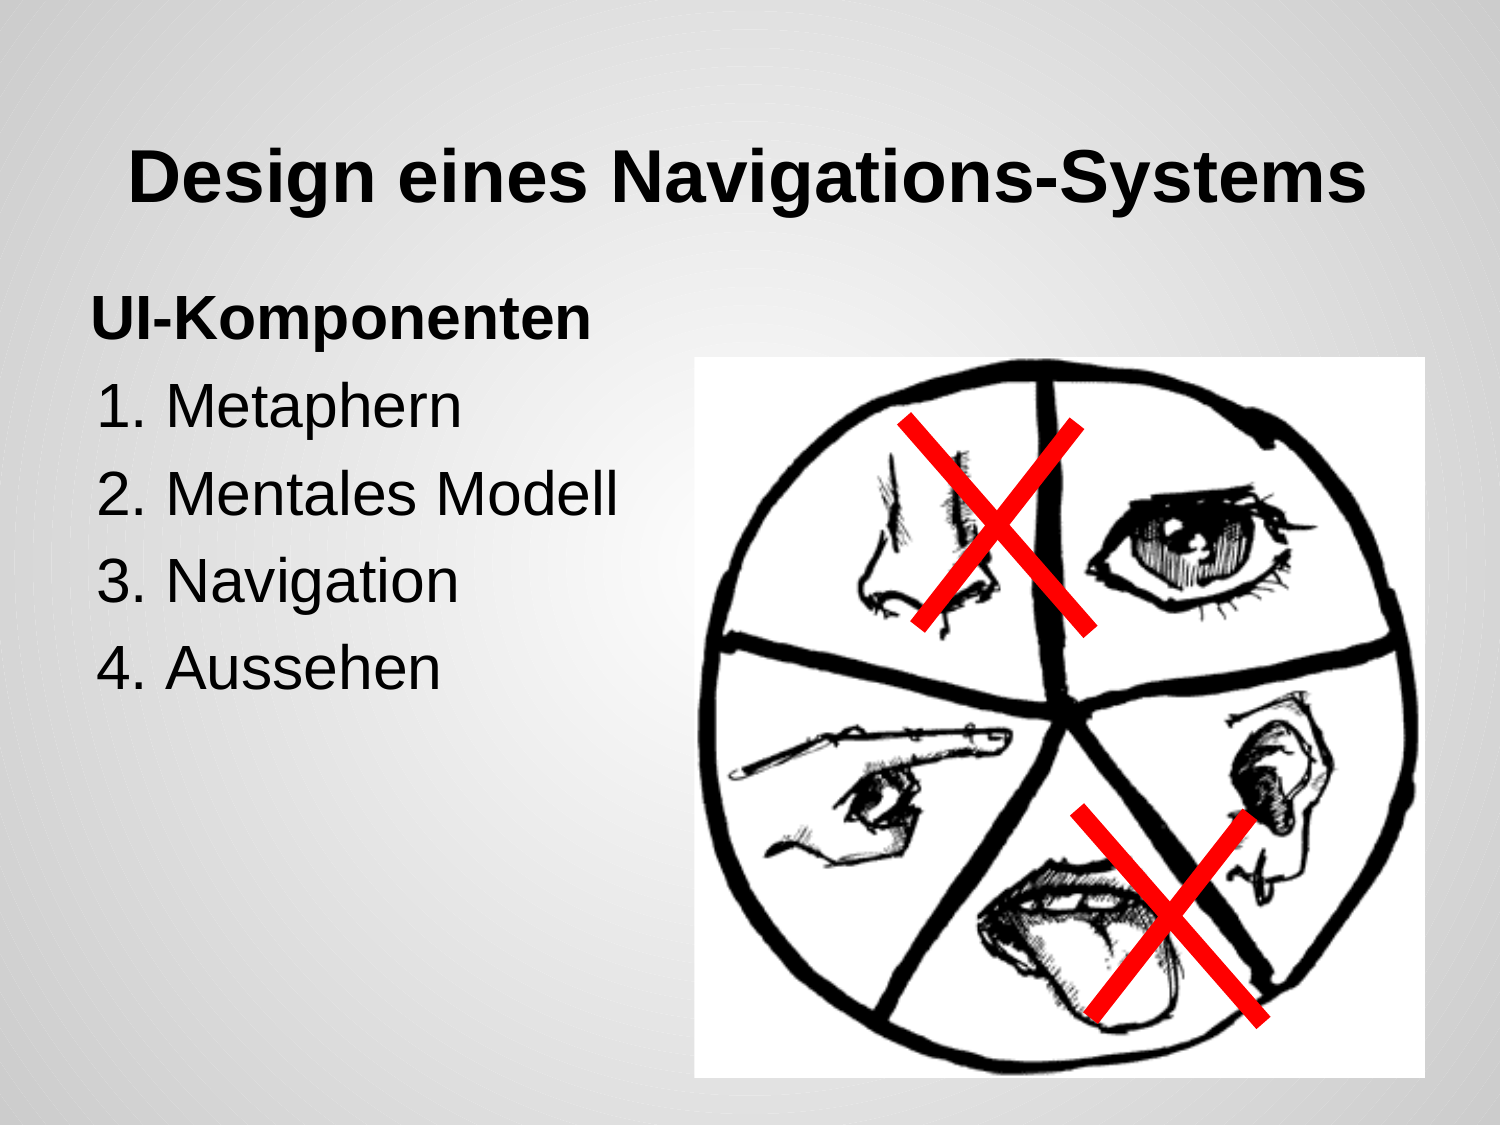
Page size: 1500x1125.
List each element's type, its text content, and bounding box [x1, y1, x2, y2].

list UI-Komponenten Metaphern Mentales Modell Navigation Aussehen [75, 262, 1425, 1078]
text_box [917, 422, 1078, 628]
title Design eines Navigations-Systems [75, 45, 1425, 233]
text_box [1090, 814, 1251, 1019]
text_box [694, 357, 1425, 1078]
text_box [1076, 809, 1264, 1024]
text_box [903, 418, 1091, 633]
